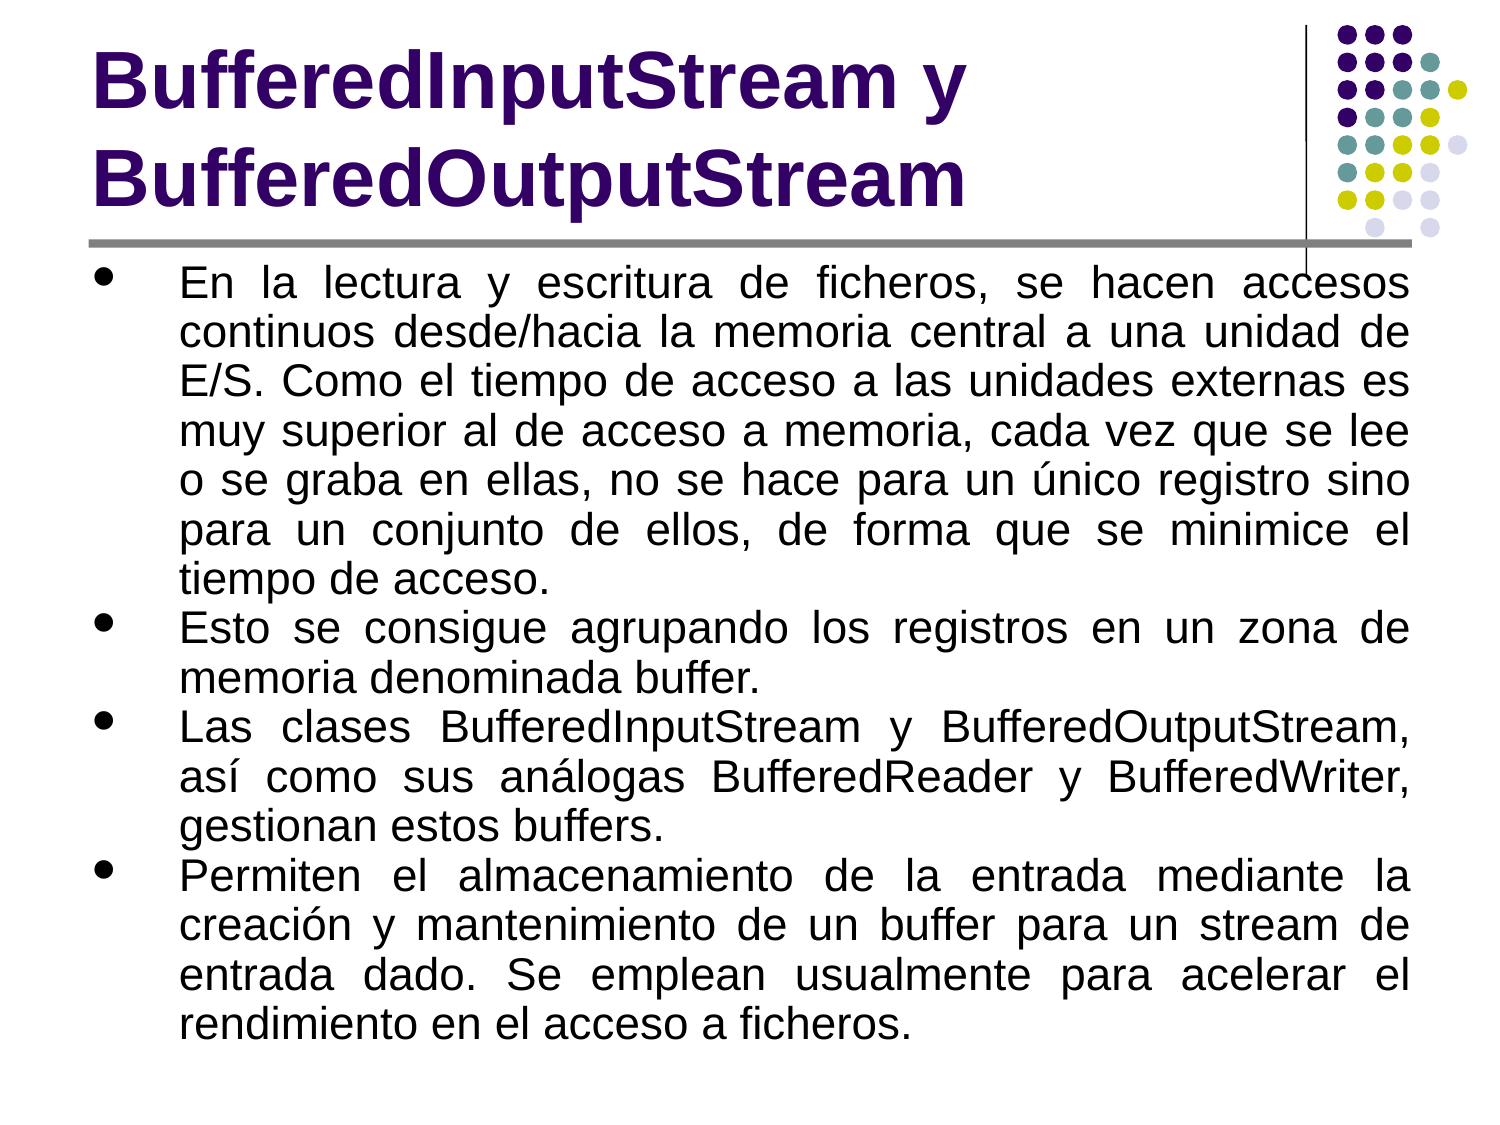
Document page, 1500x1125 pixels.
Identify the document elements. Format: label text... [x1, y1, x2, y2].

title BufferedInputStream y BufferedOutputStream [76, 42, 1461, 231]
list En la lectura y escritura de ficheros, se hacen accesos continuos desde/hacia la memoria central a una unidad de E/S. Como el tiempo de acceso a las unidades externas es muy superior al de acceso a memoria, cada vez que se lee o se graba en ellas, no se hace para un único registro sino para un conjunto de ellos, de forma que se minimice el tiempo de acceso. Esto se consigue agrupando los registros en un zona de memoria denominada buffer. Las clases BufferedInputStream y BufferedOutputStream, así como sus análogas BufferedReader y BufferedWriter, gestionan estos buffers. Permiten el almacenamiento de la entrada mediante la creación y mantenimiento de un buffer para un stream de entrada dado. Se emplean usualmente para acelerar el rendimiento en el acceso a ficheros. [76, 251, 1427, 1083]
